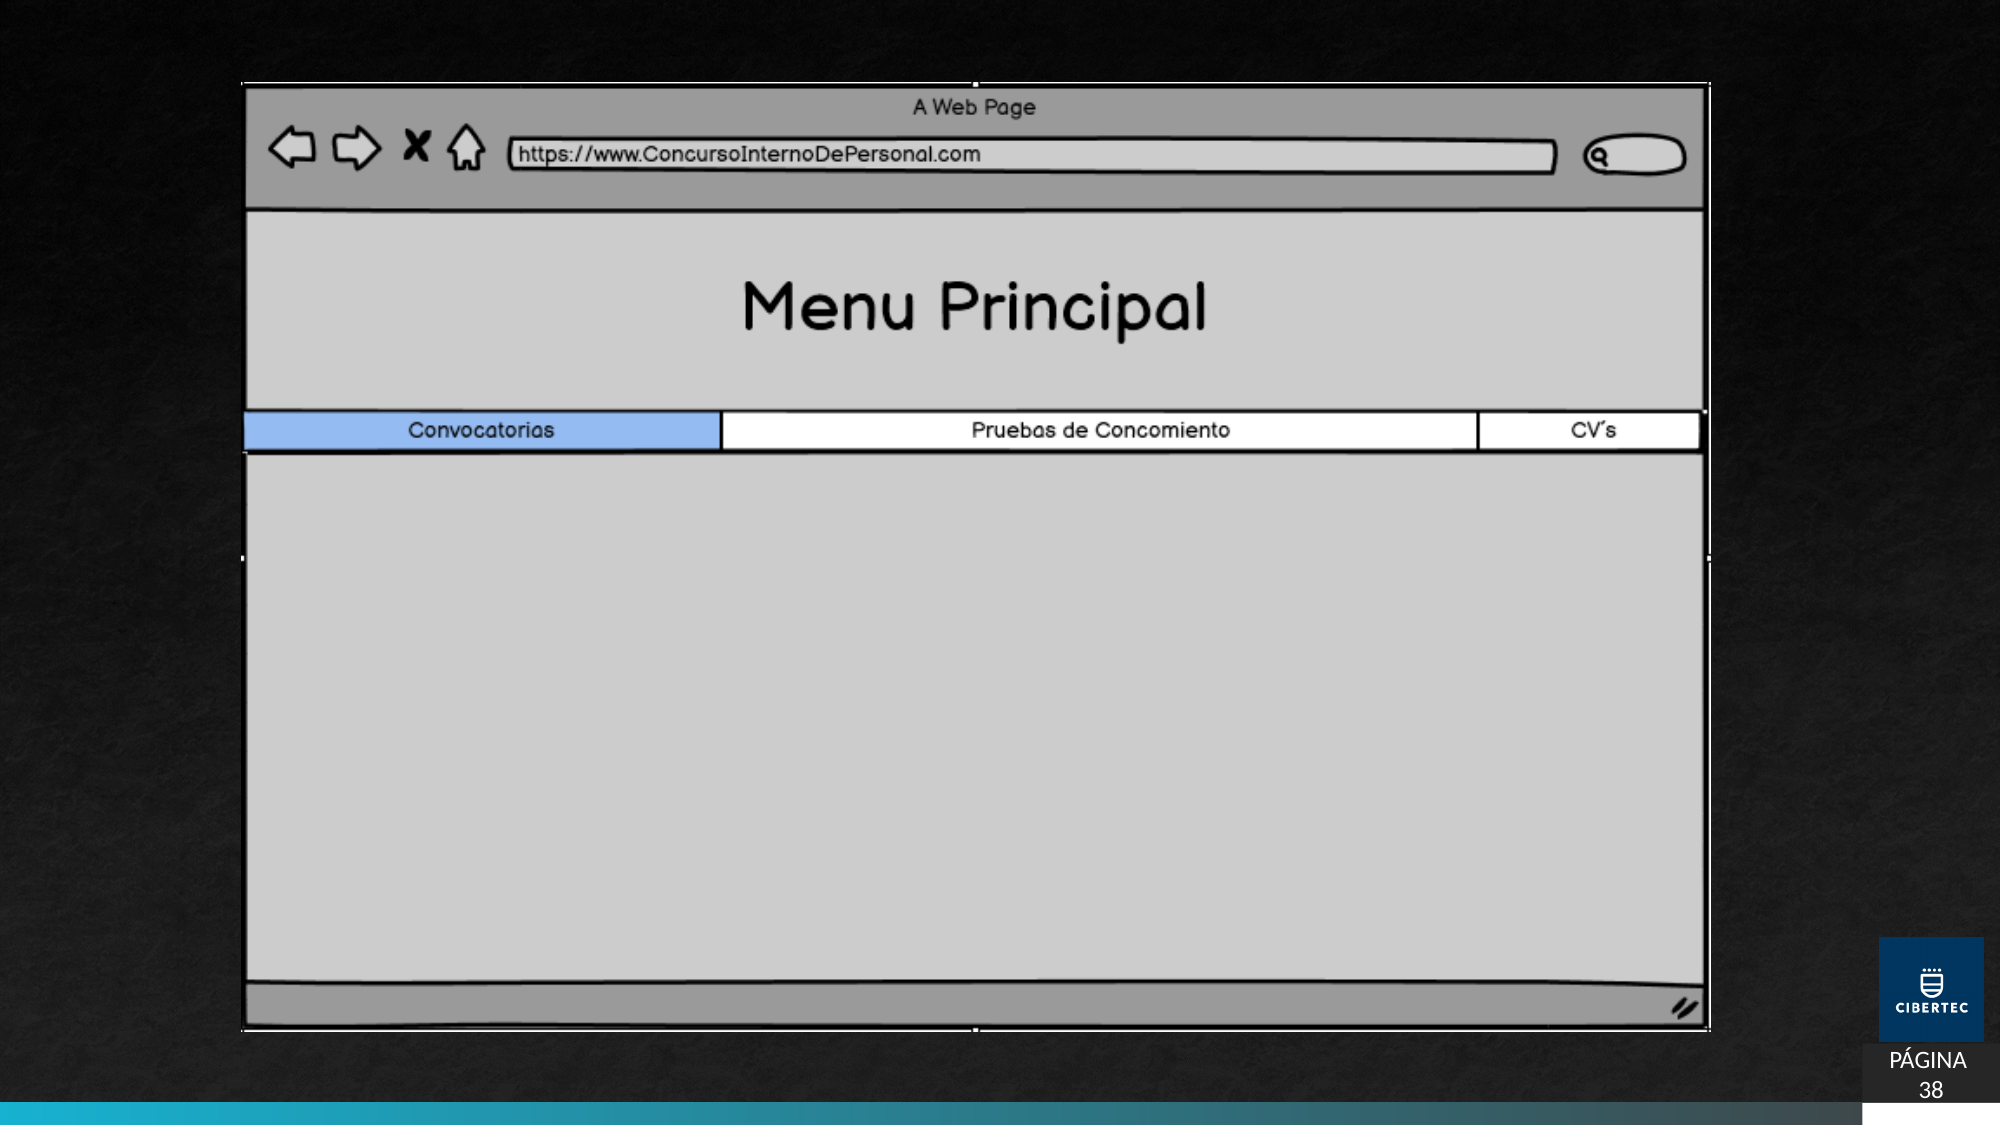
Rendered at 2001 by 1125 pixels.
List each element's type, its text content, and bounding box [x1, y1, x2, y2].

slide_number PÁGINA 38 [1862, 1043, 2000, 1103]
picture [0, 0, 2000, 1103]
